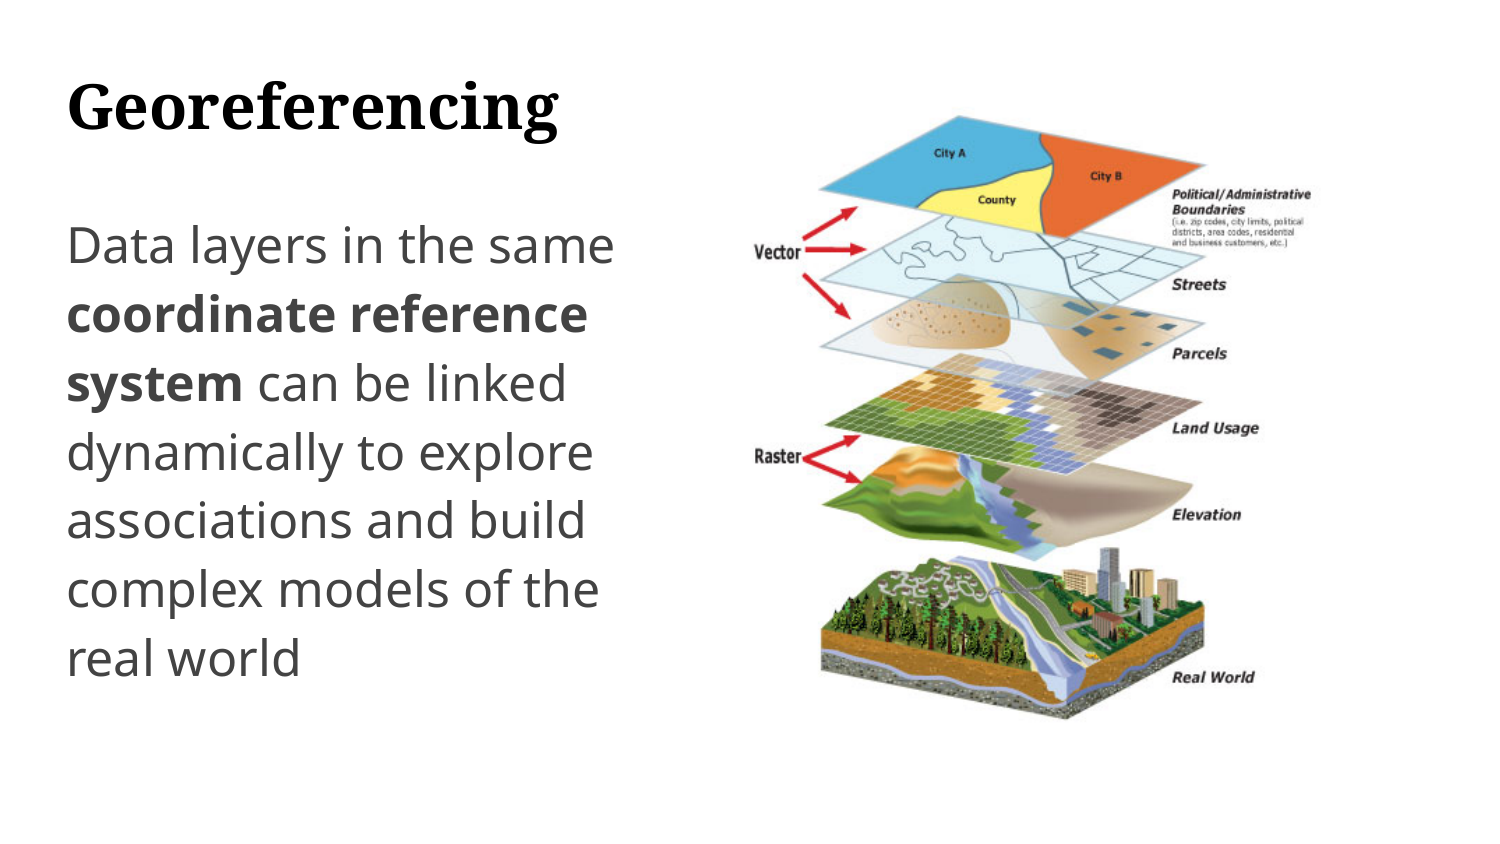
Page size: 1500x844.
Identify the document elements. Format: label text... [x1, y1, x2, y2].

list Data layers in the same coordinate reference system can be linked dynamically to explore associations and build complex models of the real world [51, 189, 676, 750]
title Georeferencing [51, 52, 1449, 147]
picture [728, 96, 1330, 750]
